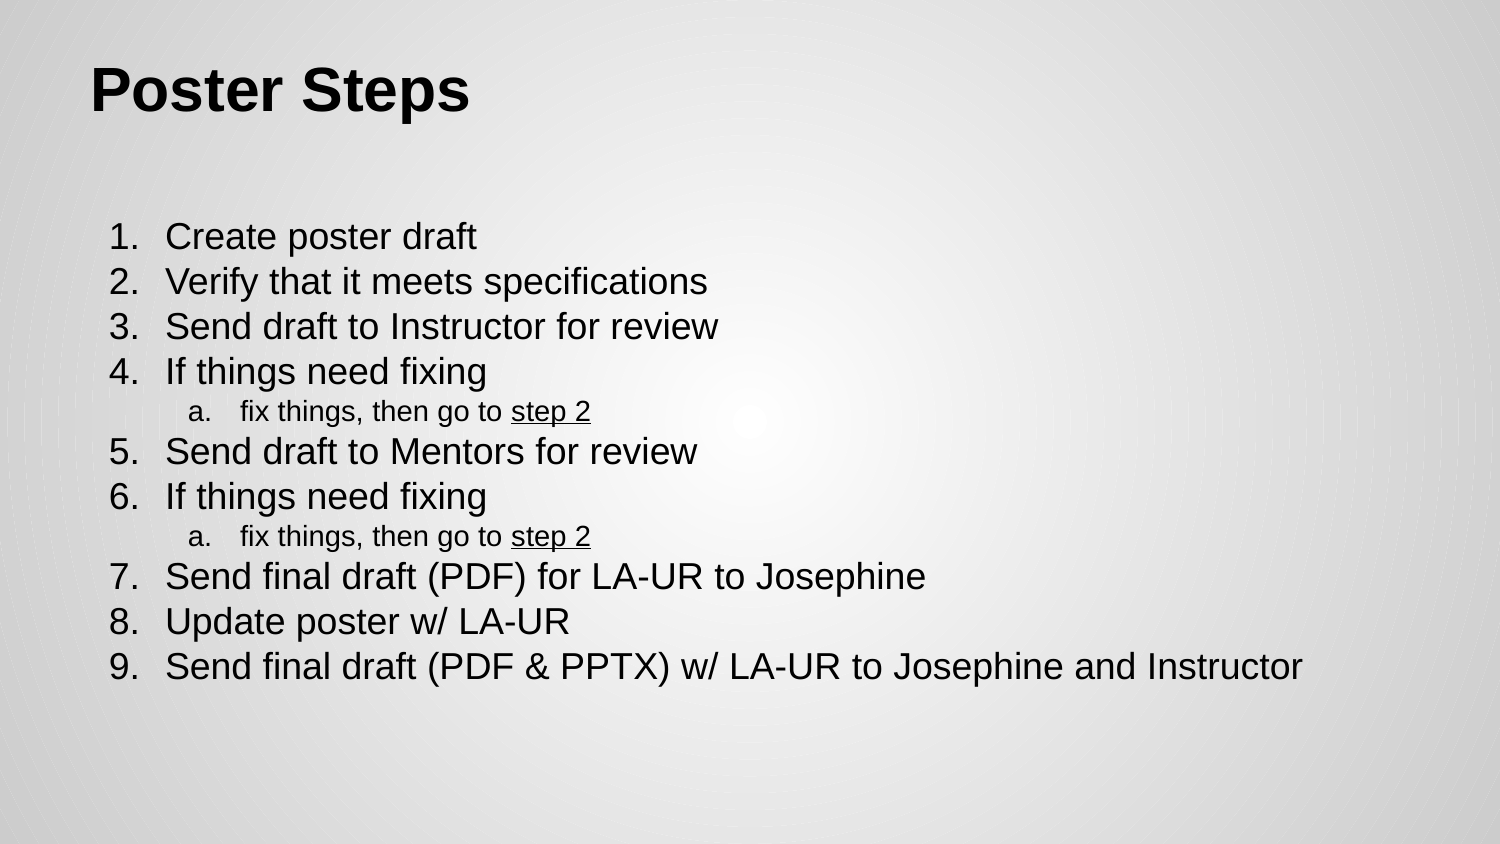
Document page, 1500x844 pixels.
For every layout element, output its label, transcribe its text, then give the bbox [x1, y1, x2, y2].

title Poster Steps [75, 33, 1425, 175]
list Create poster draft Verify that it meets specifications Send draft to Instructor for review If things need fixing fix things, then go to step 2 Send draft to Mentors for review If things need fixing fix things, then go to step 2 Send final draft (PDF) for LA-UR to Josephine Update poster w/ LA-UR Send final draft (PDF & PPTX) w/ LA-UR to Josephine and Instructor [75, 196, 1425, 808]
